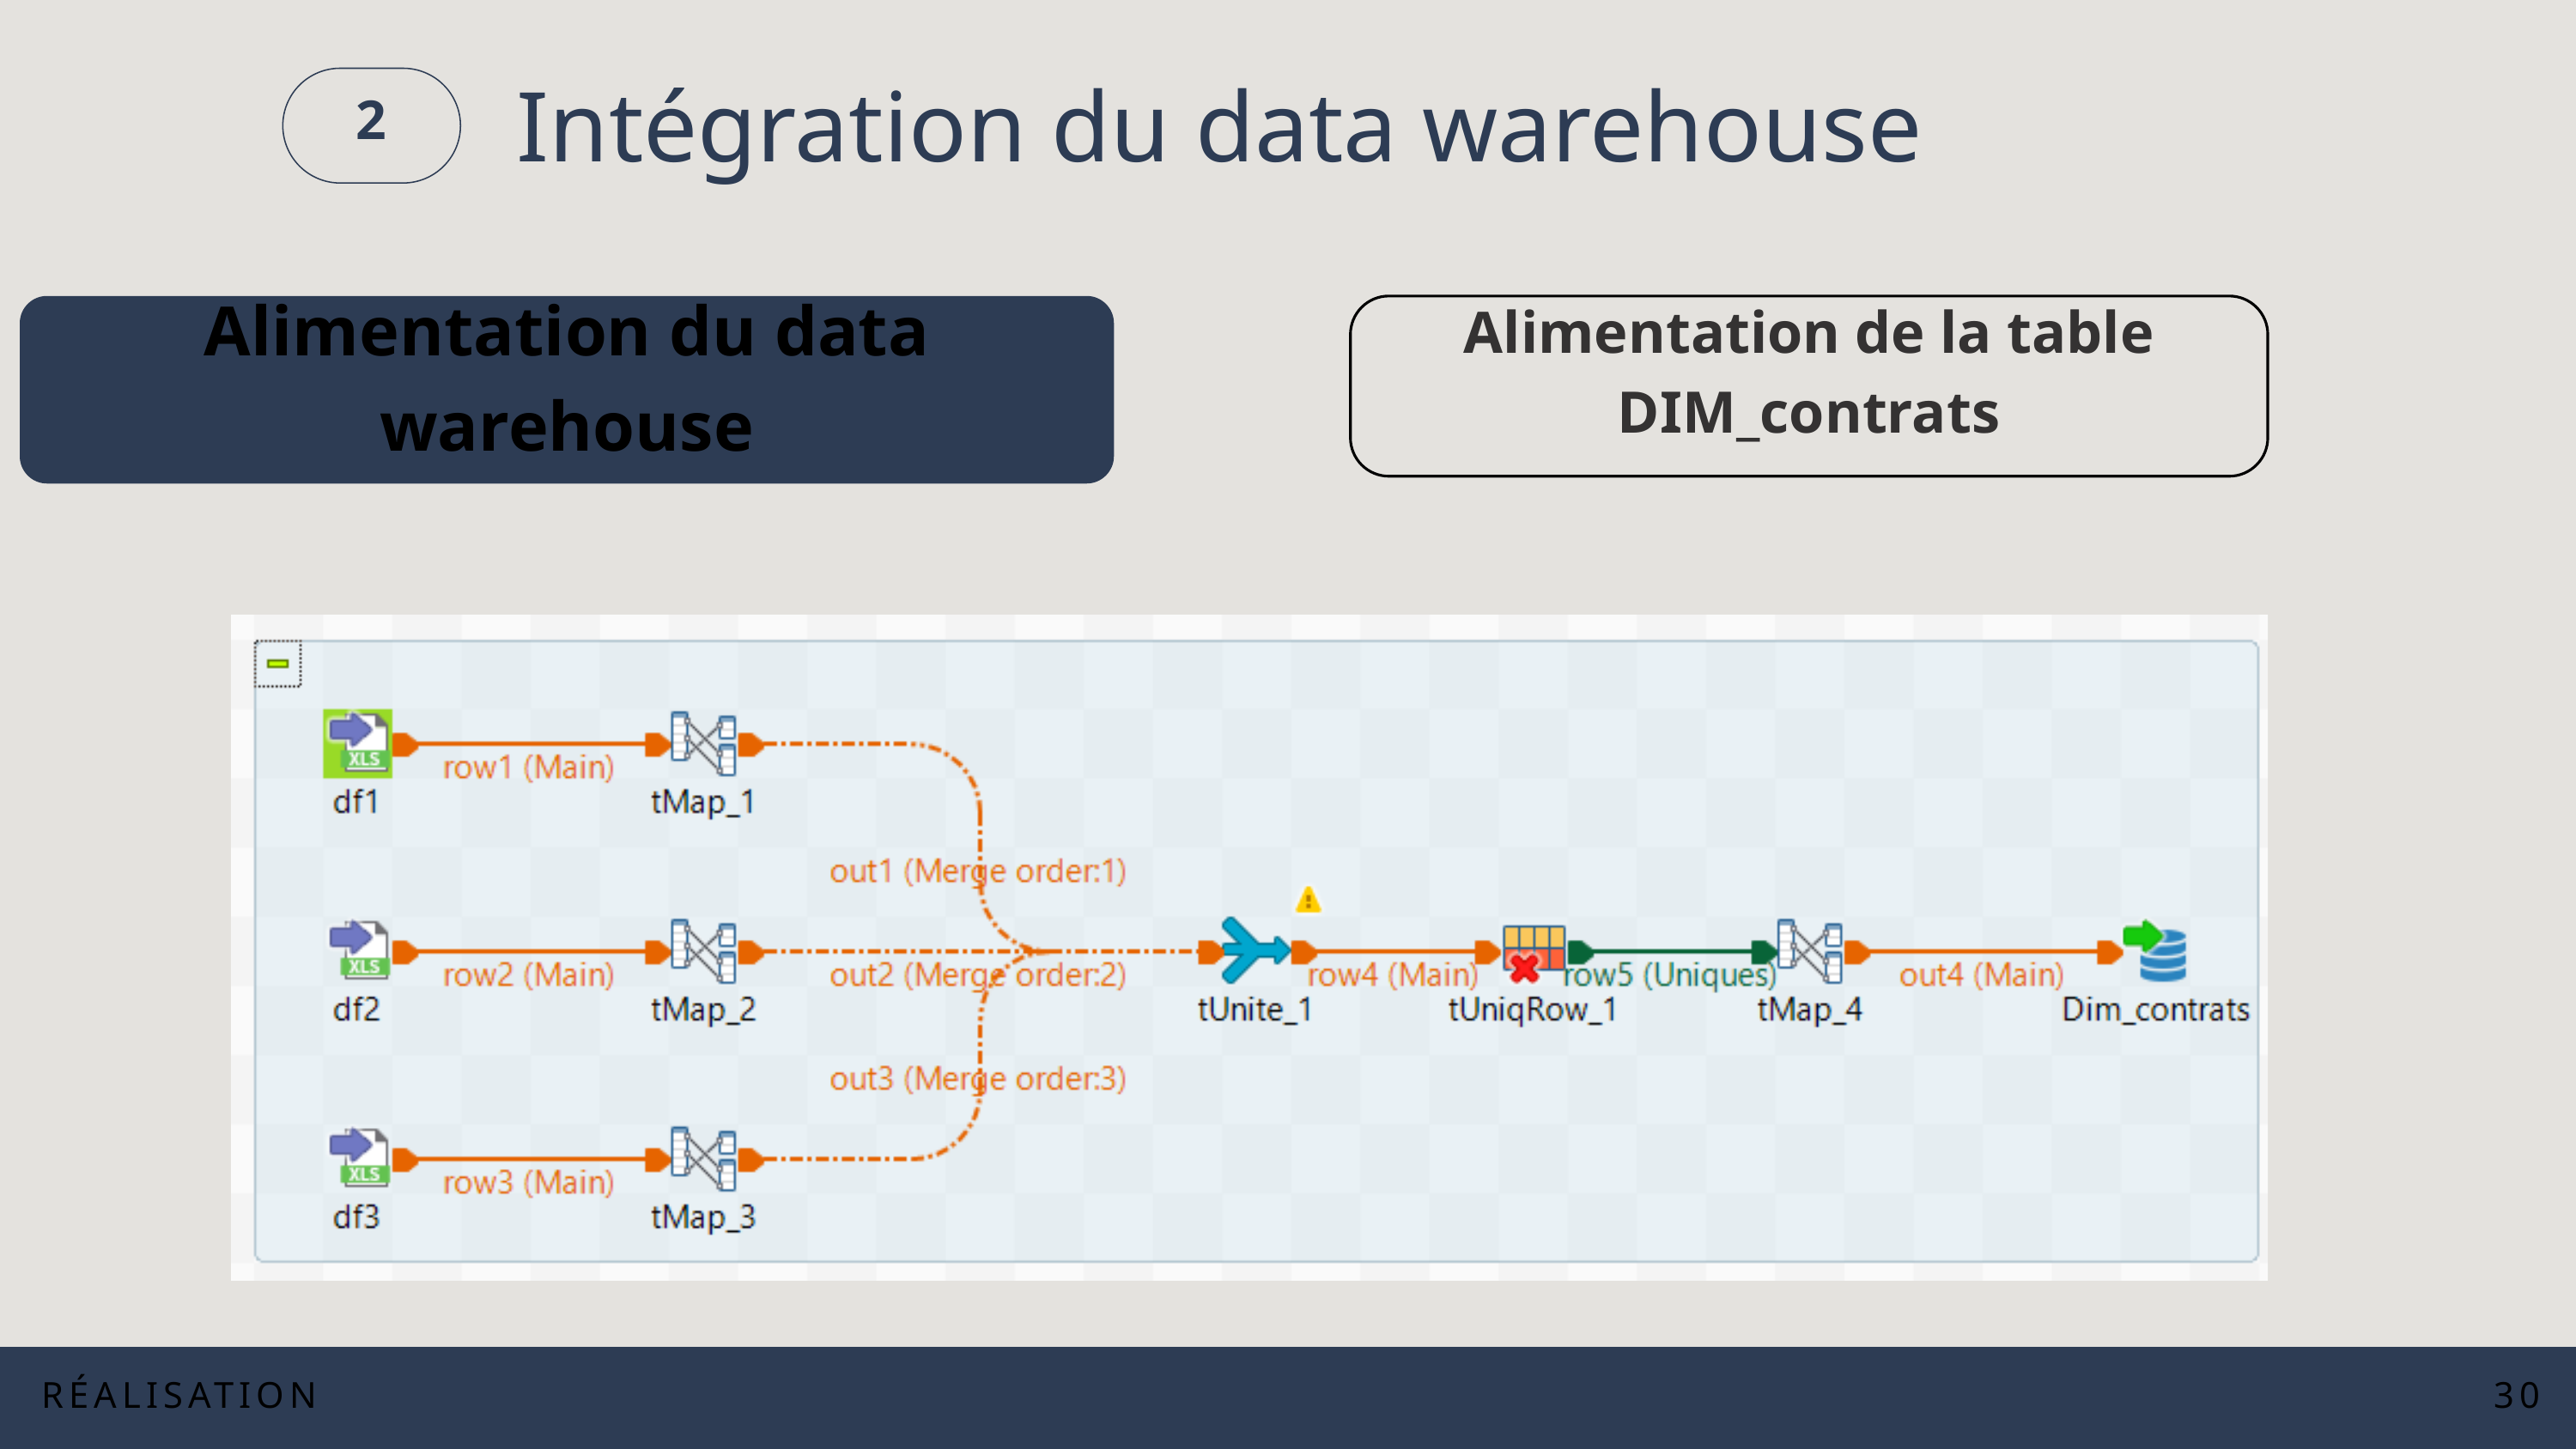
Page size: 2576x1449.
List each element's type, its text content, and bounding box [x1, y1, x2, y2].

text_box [1350, 295, 2269, 476]
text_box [1221, 124, 1354, 1449]
text_box Intégration du data warehouse [491, 70, 2071, 182]
text_box [231, 615, 1218, 1281]
text_box RÉALISATION [41, 1365, 1115, 1416]
text_box 30 [1451, 1365, 2541, 1416]
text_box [283, 68, 461, 184]
text_box [1360, 615, 2269, 1281]
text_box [19, 295, 1115, 484]
